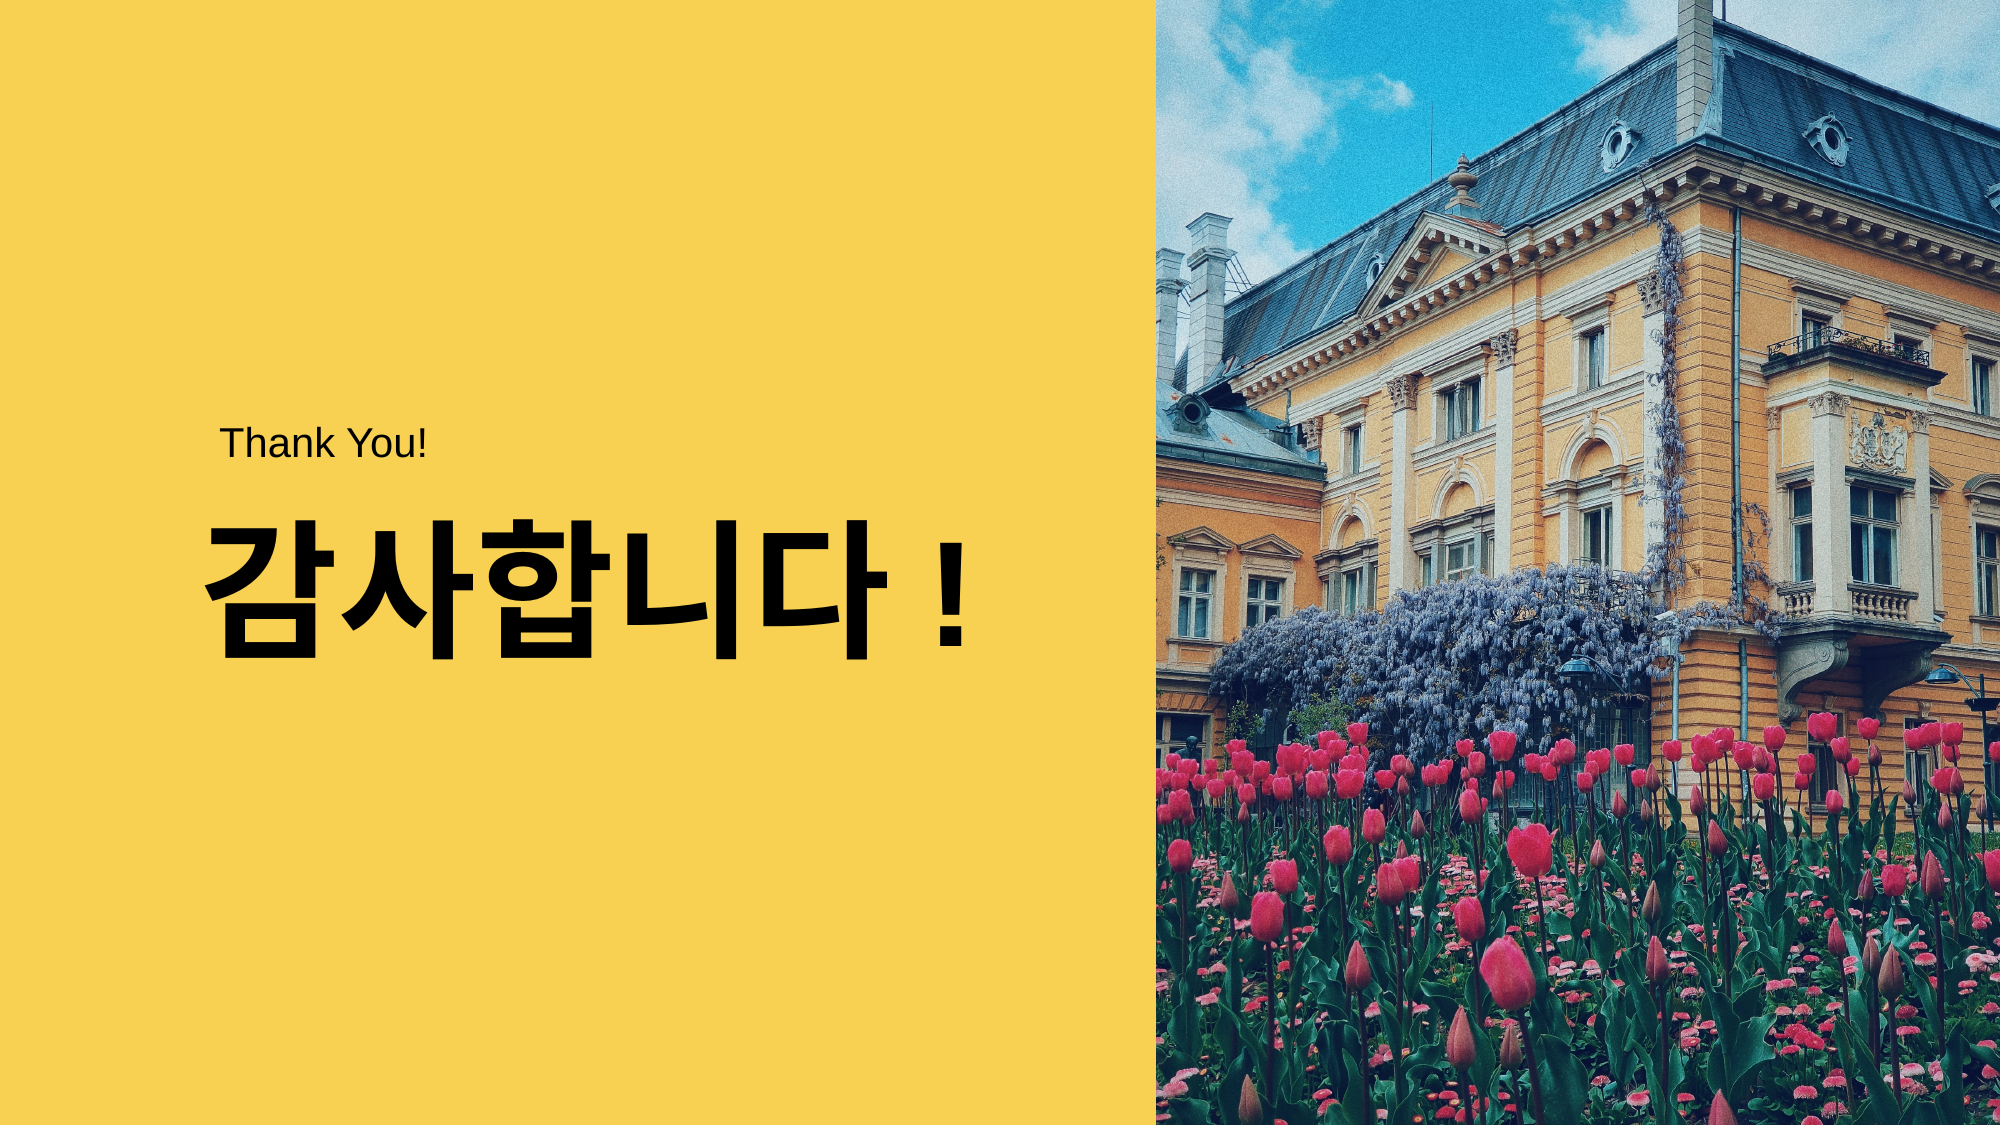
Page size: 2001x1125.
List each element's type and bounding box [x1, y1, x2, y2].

picture [1156, 0, 2000, 1125]
text_box [203, 408, 975, 686]
